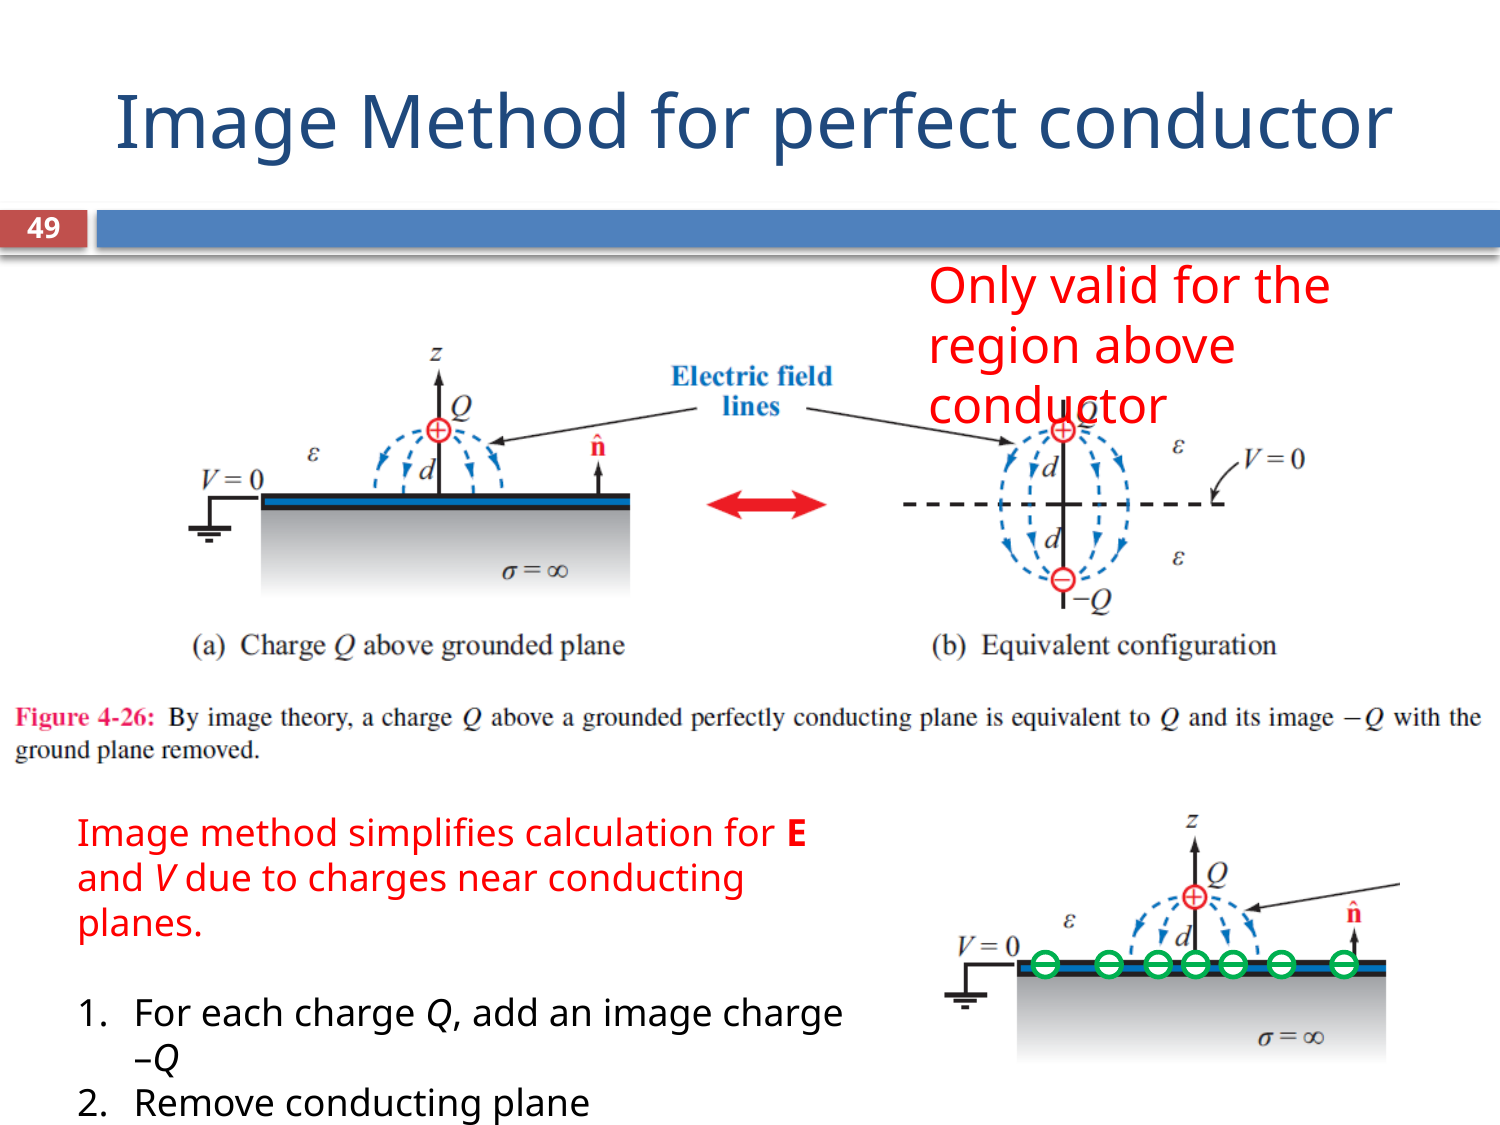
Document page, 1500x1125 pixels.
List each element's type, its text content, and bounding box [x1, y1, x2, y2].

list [5, 335, 1494, 774]
text_box Image method simplifies calculation for E and V due to charges near conducting planes. For each charge Q, add an image charge –Q Remove conducting plane Calculate field due to all charges [62, 802, 875, 1125]
text_box Only valid for the region above conductor [913, 246, 1442, 334]
title Image Method for perfect conductor [100, 37, 1438, 200]
picture [924, 801, 1401, 1078]
slide_number 49 [0, 208, 88, 249]
